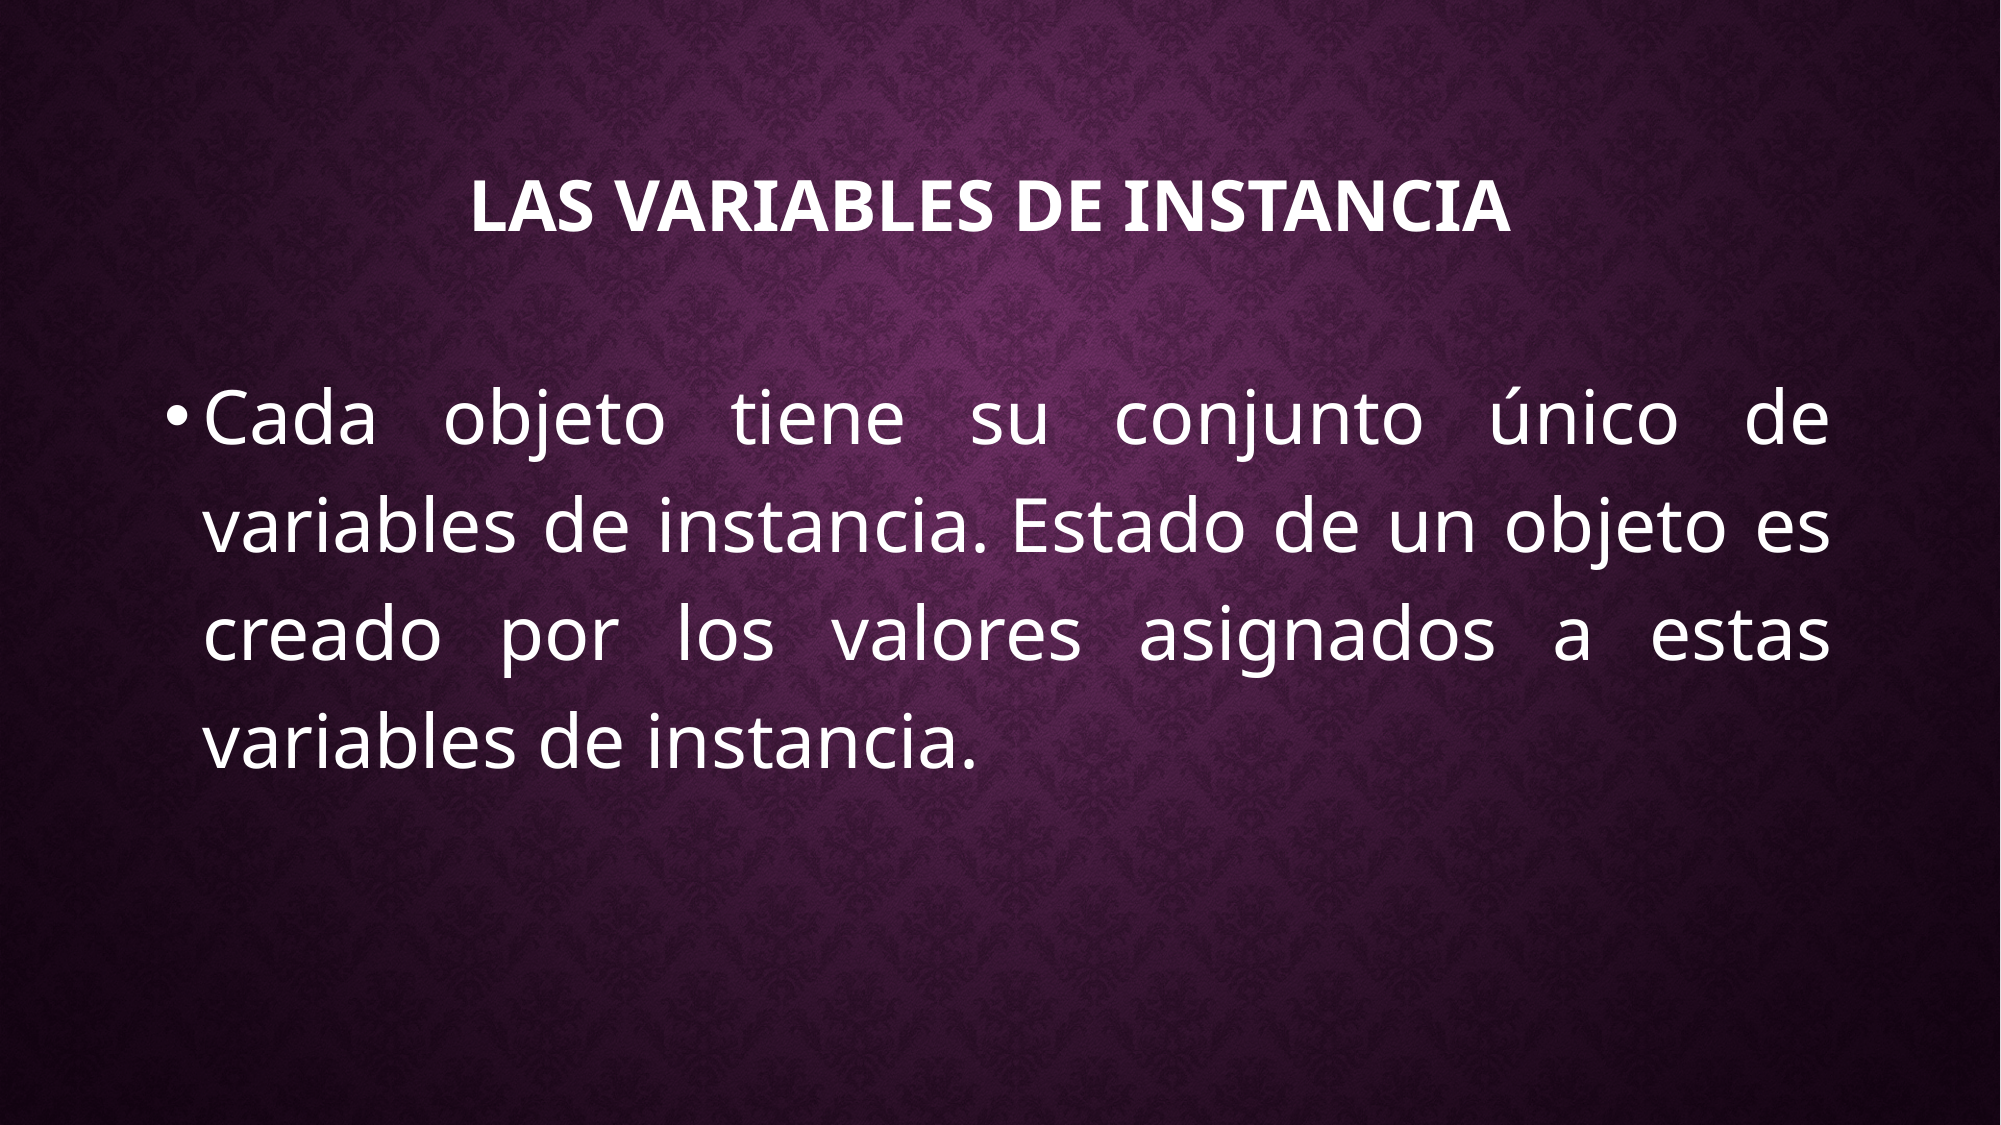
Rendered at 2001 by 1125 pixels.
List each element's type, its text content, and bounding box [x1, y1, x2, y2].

list Cada objeto tiene su conjunto único de variables de instancia. Estado de un objeto es creado por los valores asignados a estas variables de instancia. [149, 343, 1849, 950]
title Las variables de instancia [149, 99, 1849, 318]
